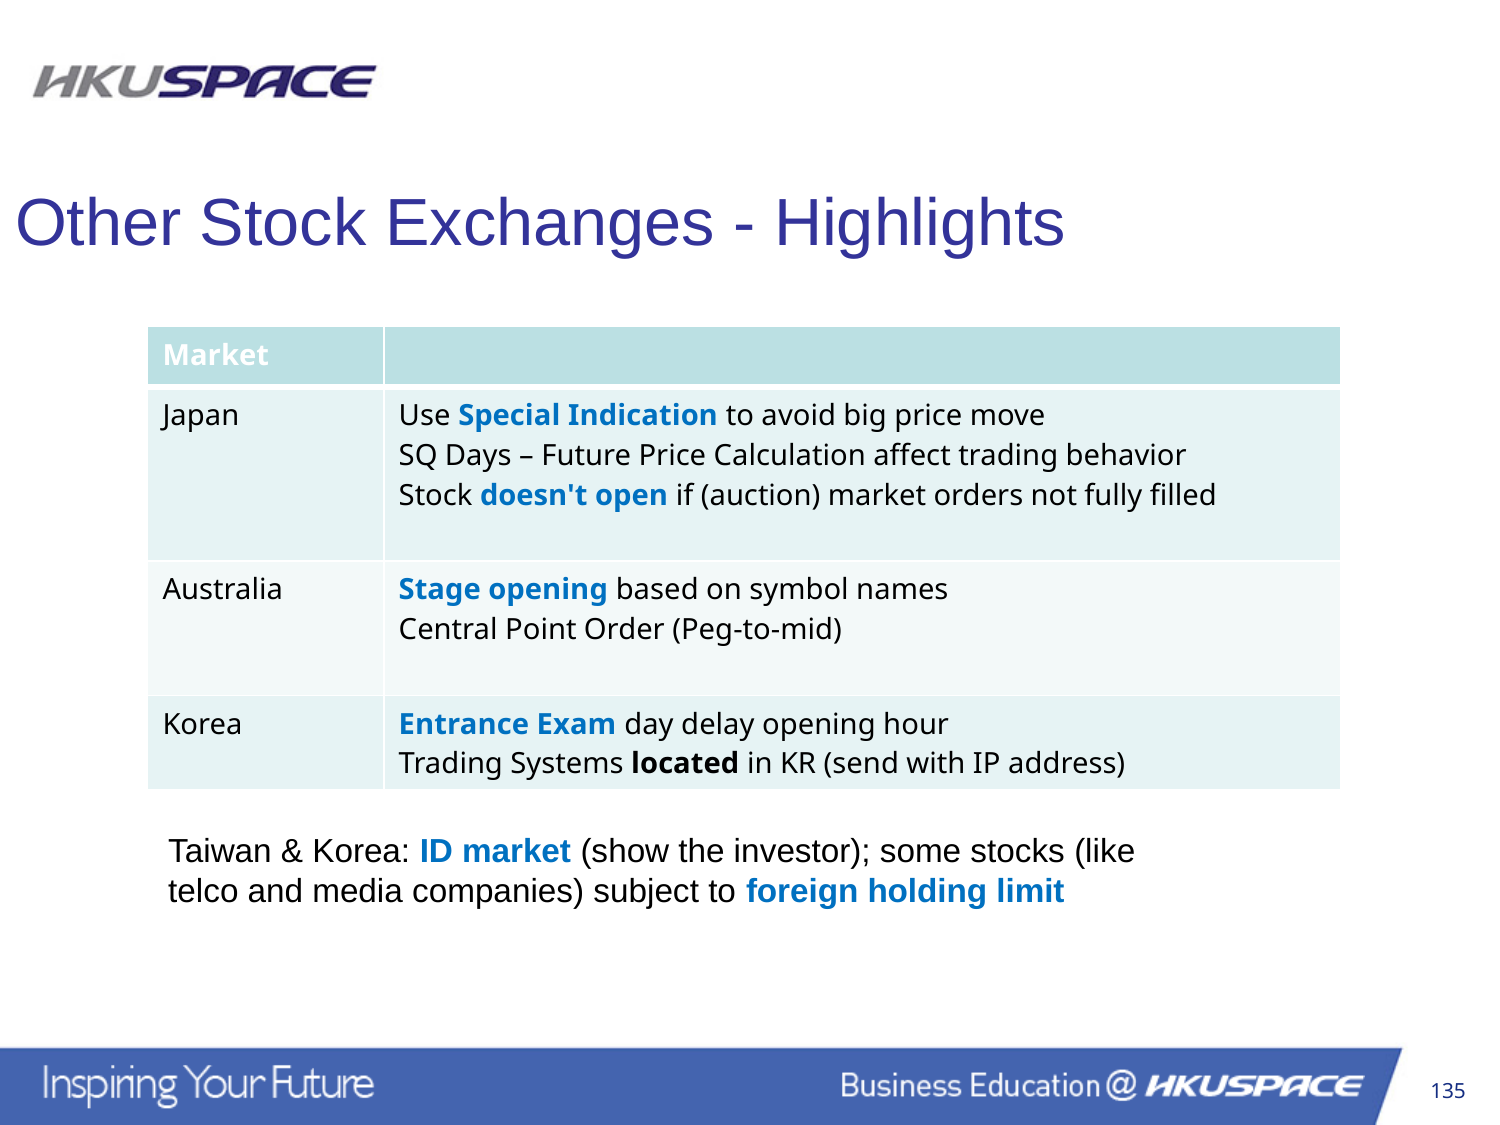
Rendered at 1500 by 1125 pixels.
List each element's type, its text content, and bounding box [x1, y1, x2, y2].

table_cell Australia [148, 562, 383, 695]
table_cell Use Special Indication to avoid big price move SQ Days – Future Price Calculation affect trading behavior Stock doesn't open if (auction) market orders not fully filled [385, 390, 1340, 560]
slide_number 135 [1415, 1070, 1499, 1125]
title Other Stock Exchanges - Highlights [0, 101, 1325, 266]
picture [0, 0, 1500, 1125]
table_header Market [148, 327, 383, 384]
text_box Taiwan & Korea: ID market (show the investor); some stocks (like telco and media companies) subject to foreign holding limit [153, 822, 1181, 957]
text_box [64, 278, 1483, 1047]
table_cell Stage opening based on symbol names Central Point Order (Peg-to-mid) [385, 562, 1340, 695]
table_header [385, 327, 1340, 384]
table_cell Entrance Exam day delay opening hour Trading Systems located in KR (send with IP address) [385, 696, 1340, 789]
table_cell Korea [148, 696, 383, 789]
table_cell Japan [148, 390, 383, 560]
